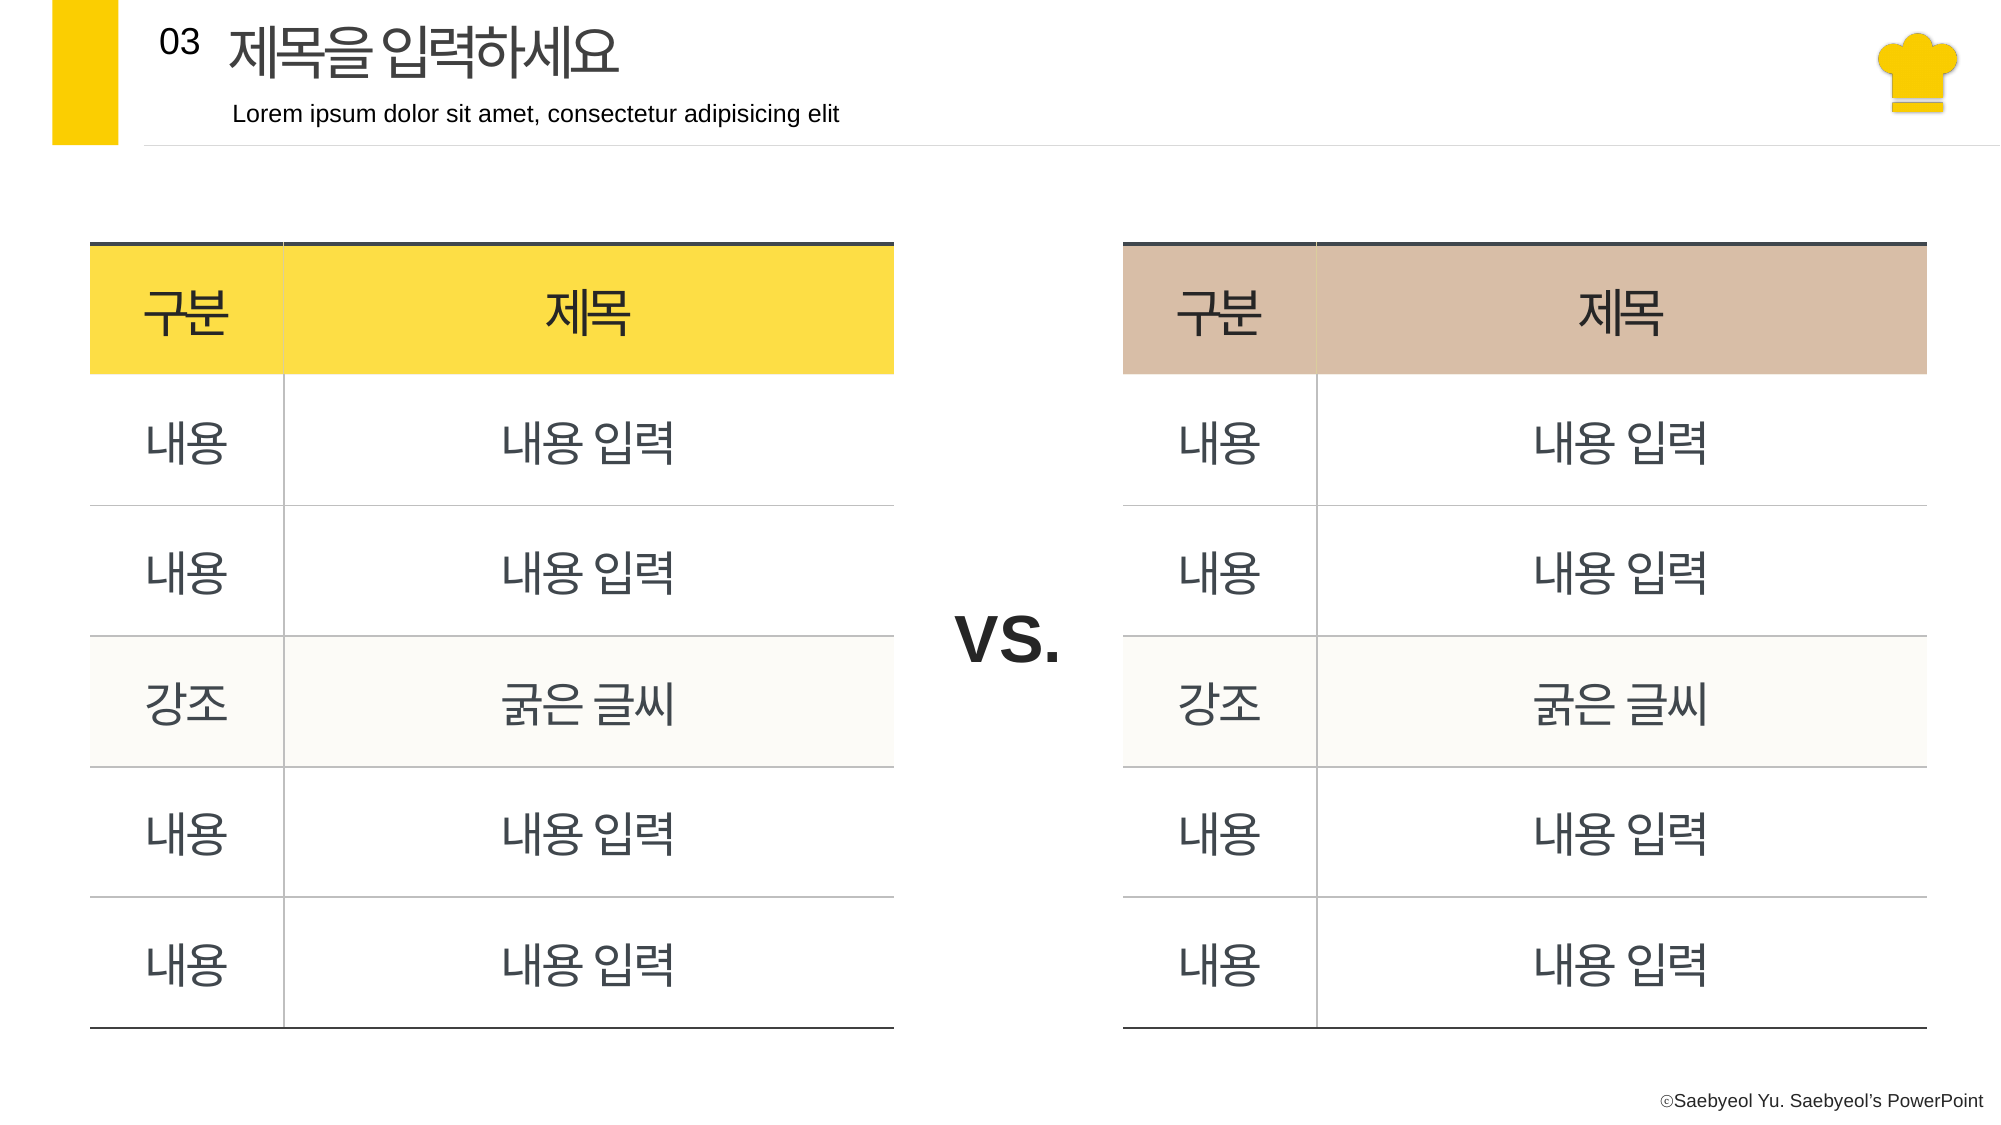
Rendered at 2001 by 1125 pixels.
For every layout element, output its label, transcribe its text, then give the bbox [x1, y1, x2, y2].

table_cell 강조 [1123, 637, 1316, 766]
table_cell 내용 [90, 375, 283, 505]
table_cell 내용 입력 [285, 506, 894, 635]
table_header 구분 [1123, 246, 1316, 374]
table_cell 굵은 글씨 [1318, 637, 1927, 766]
table_cell 강조 [90, 637, 283, 766]
table_cell 내용 [1123, 768, 1316, 896]
table_cell 내용 [1123, 375, 1316, 505]
text_box VS. [894, 588, 1123, 683]
table_cell 내용 [90, 898, 283, 1027]
table_cell 내용 [90, 768, 283, 896]
table_cell 내용 입력 [1318, 375, 1927, 505]
table_header 제목 [284, 246, 894, 374]
table_cell 내용 [1123, 506, 1316, 635]
table_cell 굵은 글씨 [285, 637, 894, 766]
text_box 03 [144, 9, 213, 70]
table_header 제목 [1317, 246, 1927, 374]
text_box 제목을 입력하세요 [213, 8, 637, 94]
table_cell 내용 입력 [285, 898, 894, 1027]
table_cell 내용 입력 [285, 375, 894, 505]
text_box Lorem ipsum dolor sit amet, consectetur adipisicing elit [217, 89, 857, 135]
table_cell 내용 입력 [1318, 768, 1927, 896]
table_cell 내용 입력 [285, 768, 894, 896]
table_cell 내용 입력 [1318, 898, 1927, 1027]
table_cell 내용 [90, 506, 283, 635]
table_cell 내용 입력 [1318, 506, 1927, 635]
table_cell 내용 [1123, 898, 1316, 1027]
picture [1862, 17, 1973, 128]
table_header 구분 [90, 246, 283, 374]
text_box [51, 0, 119, 146]
